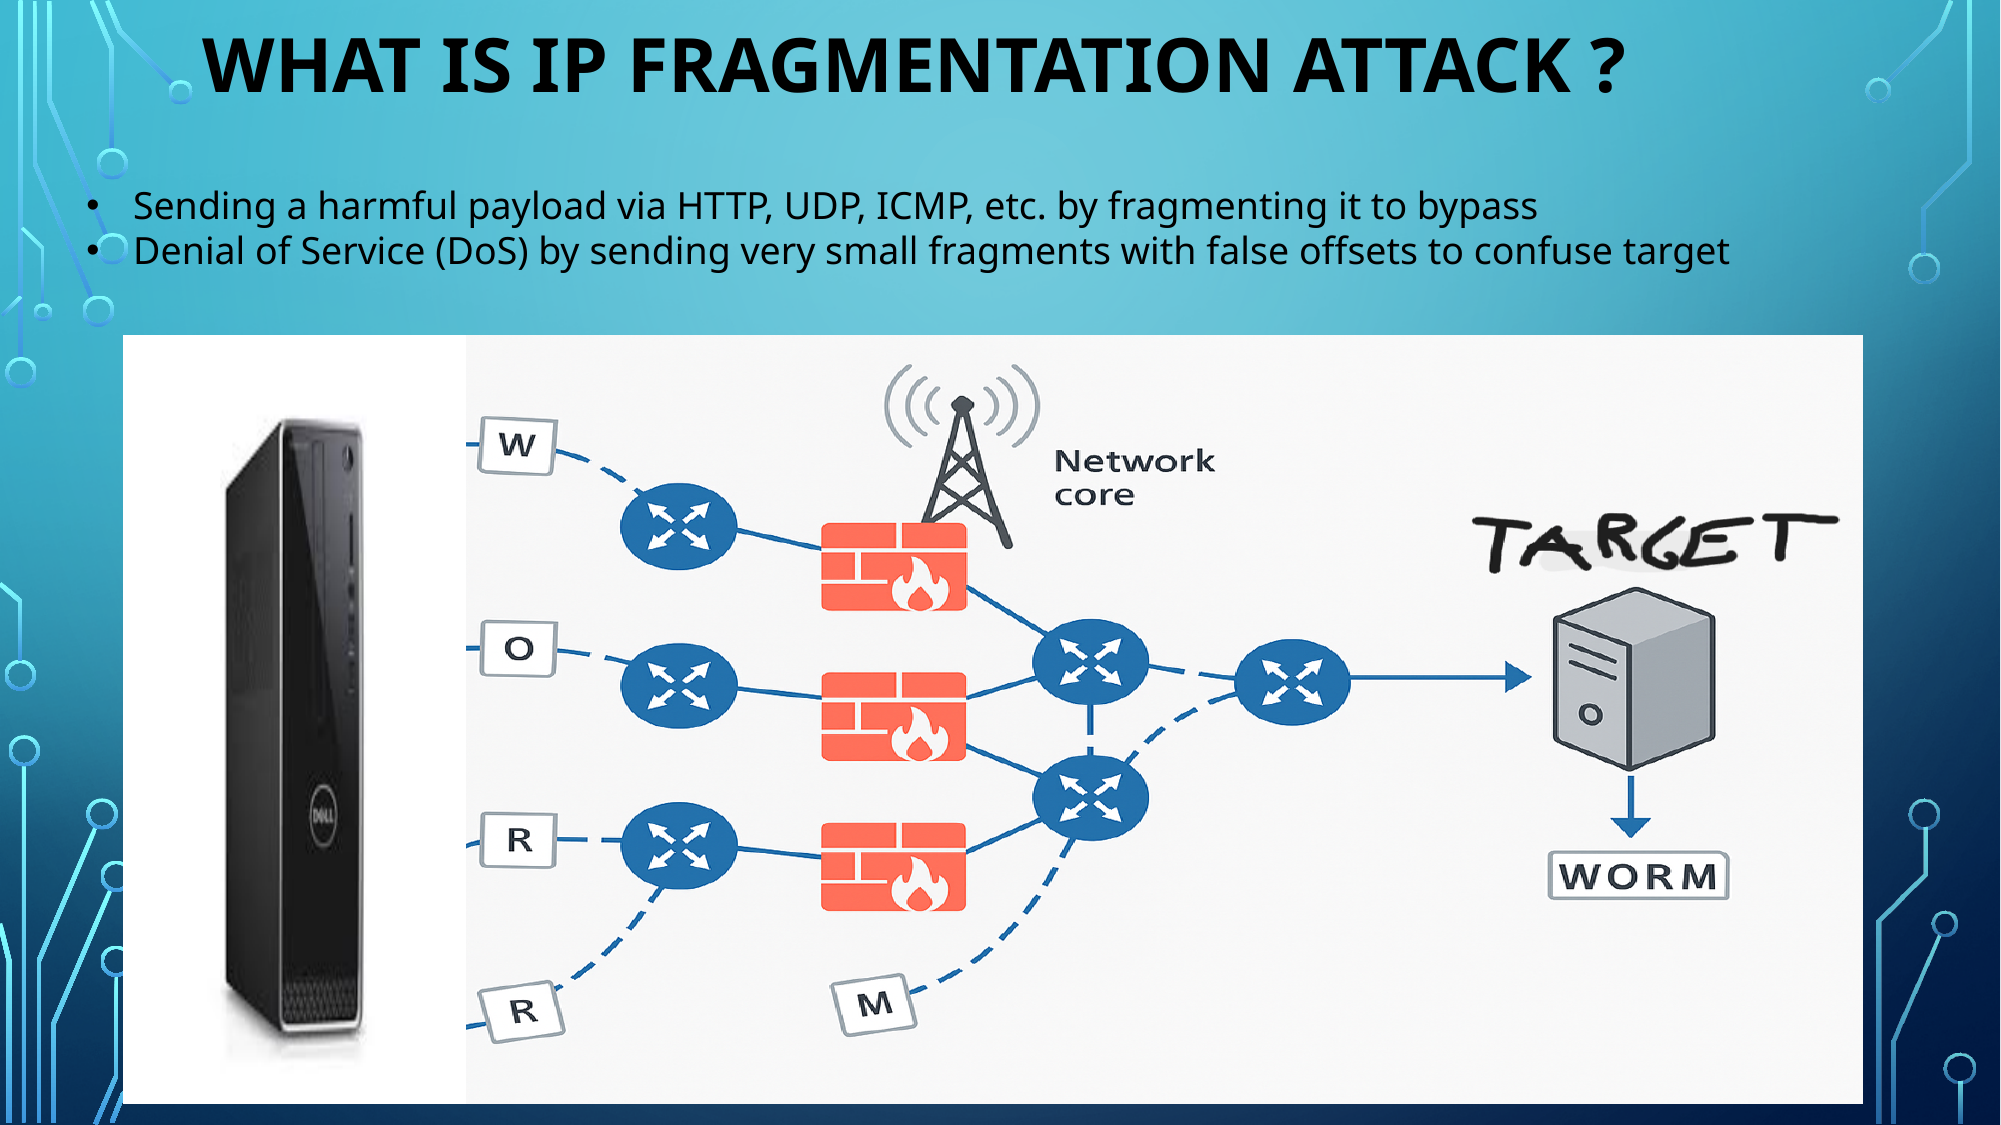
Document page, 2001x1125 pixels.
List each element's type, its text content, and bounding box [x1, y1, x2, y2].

picture [123, 334, 1863, 1104]
title WHAT IS IP FRAGMENTATION ATTACK ? [187, 0, 1813, 145]
text_box Sending a harmful payload via HTTP, UDP, ICMP, etc. by fragmenting it to bypass Denial of Service (DoS) by sending very small fragments with false offsets to confuse target [71, 174, 1747, 280]
